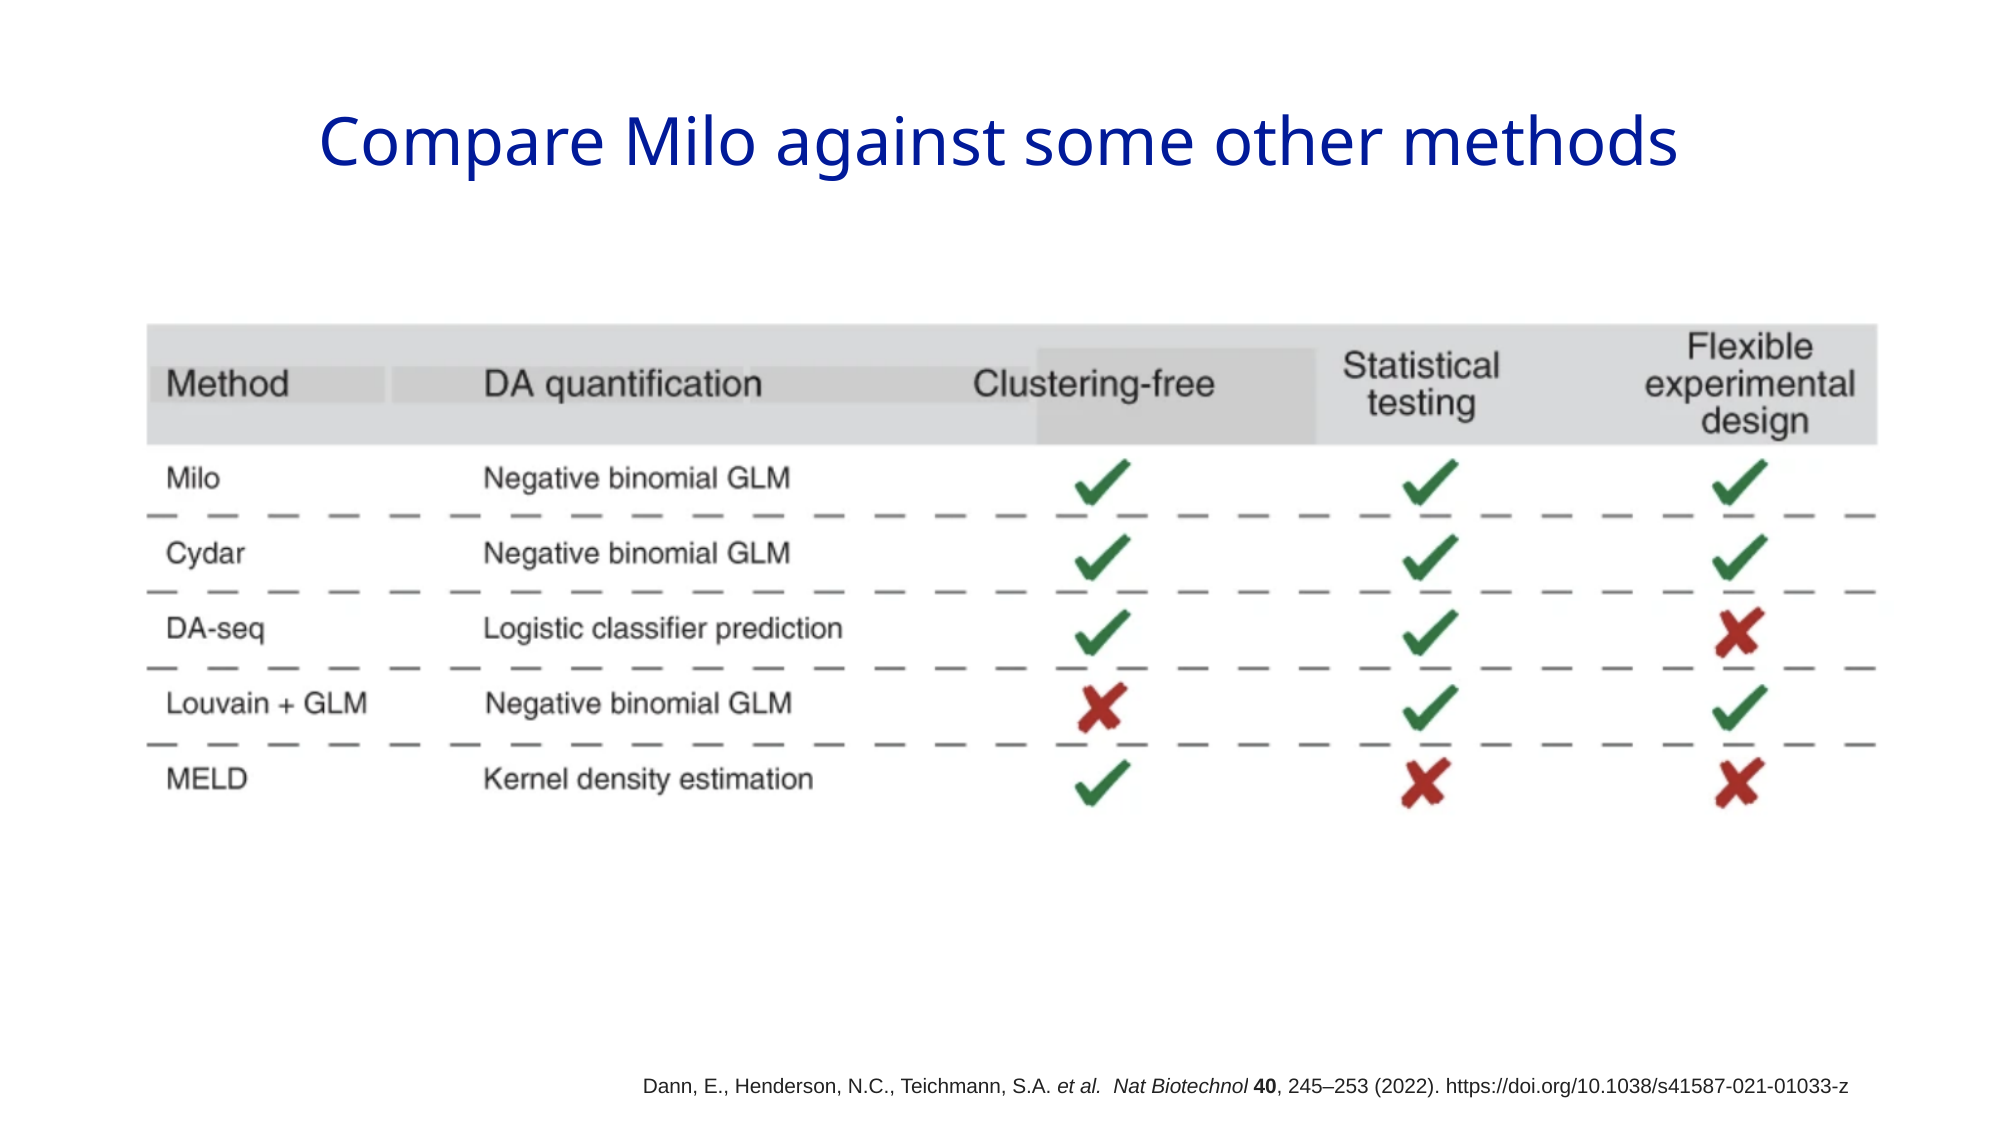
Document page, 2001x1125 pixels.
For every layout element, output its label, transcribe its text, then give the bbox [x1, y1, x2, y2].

title Compare Milo against some other methods [99, 45, 1900, 233]
picture [129, 297, 1901, 853]
text_box Dann, E., Henderson, N.C., Teichmann, S.A. et al. Nat Biotechnol 40, 245–253 (2022). https://doi.org/10.1038/s41587-021-01033-z [628, 1065, 1983, 1106]
